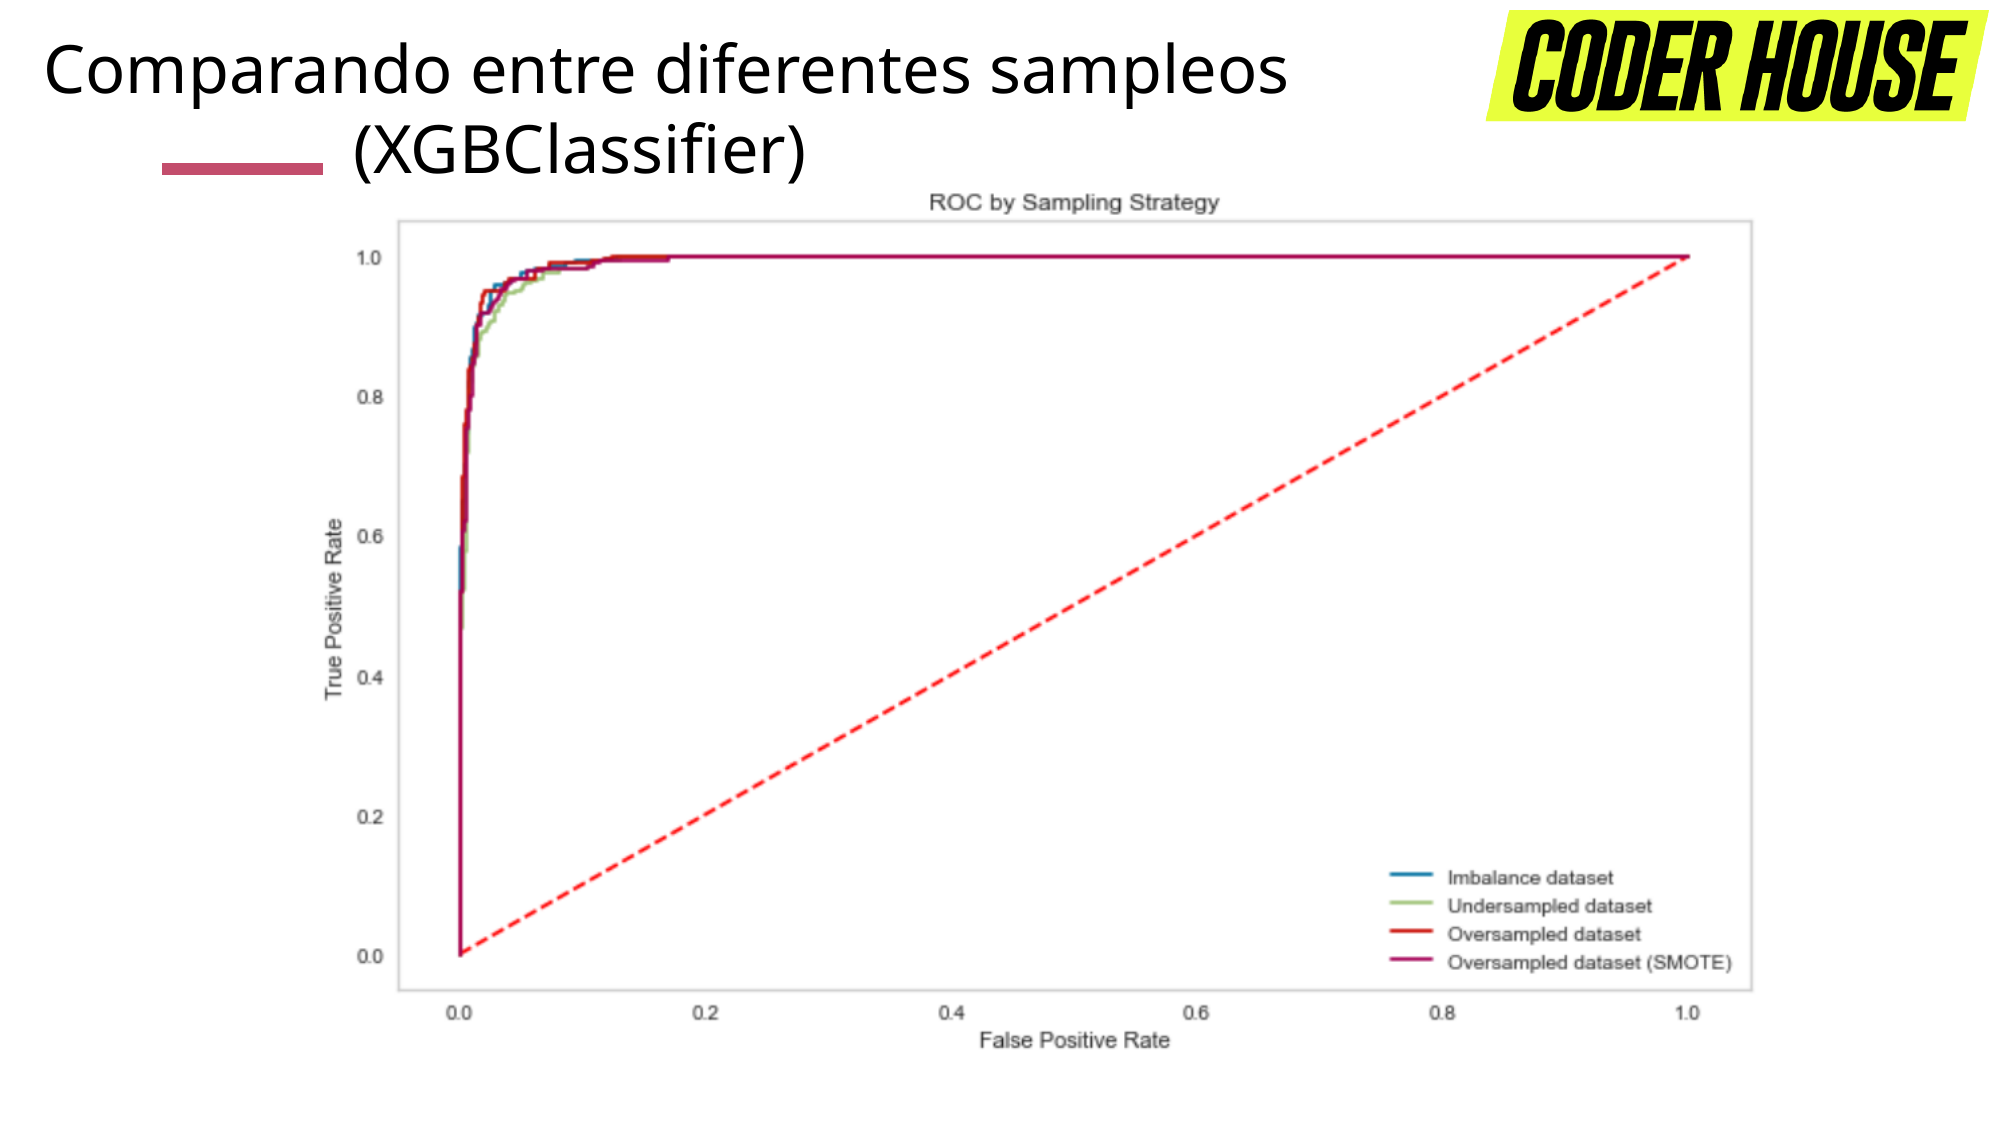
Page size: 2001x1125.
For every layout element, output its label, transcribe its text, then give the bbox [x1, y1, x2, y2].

picture [1474, 0, 2000, 139]
title Comparando entre diferentes sampleos (XGBClassifier) [28, 19, 1900, 236]
picture [305, 180, 1855, 1079]
